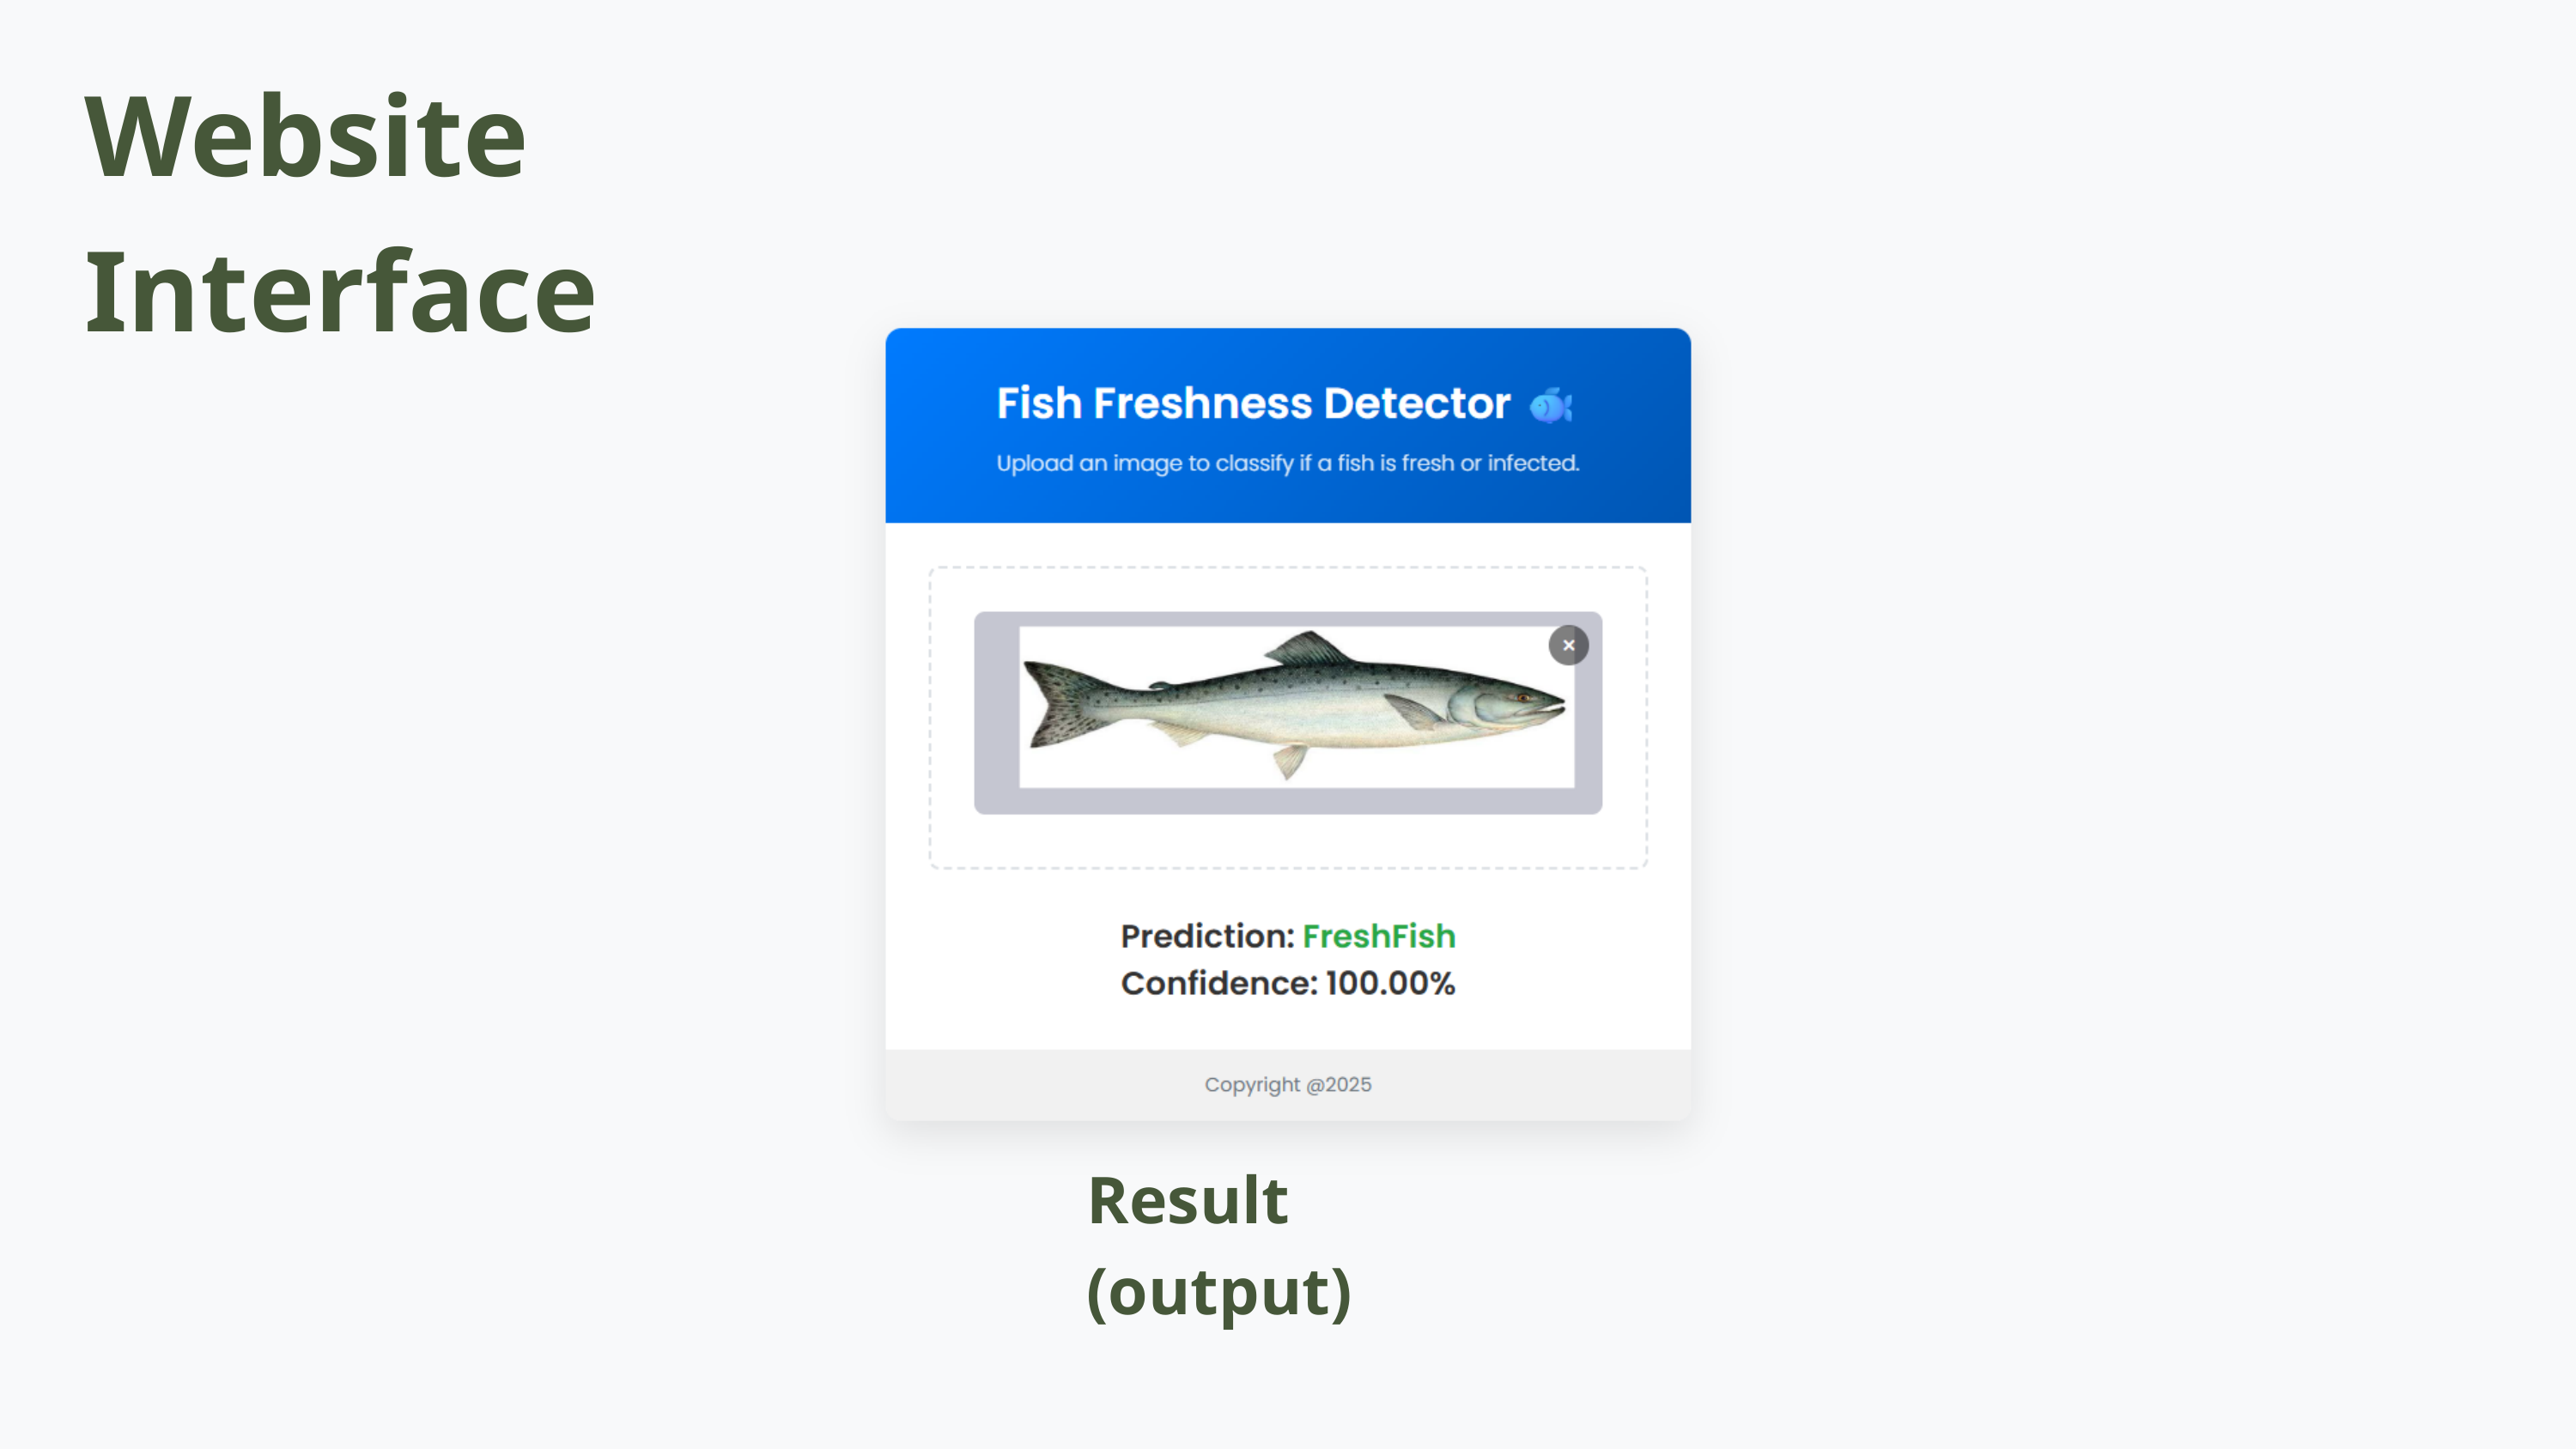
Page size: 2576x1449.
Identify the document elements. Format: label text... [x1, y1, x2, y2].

text_box [0, 0, 2576, 1449]
text_box Website Interface [84, 42, 923, 355]
text_box Result (output) [1086, 1146, 1490, 1327]
